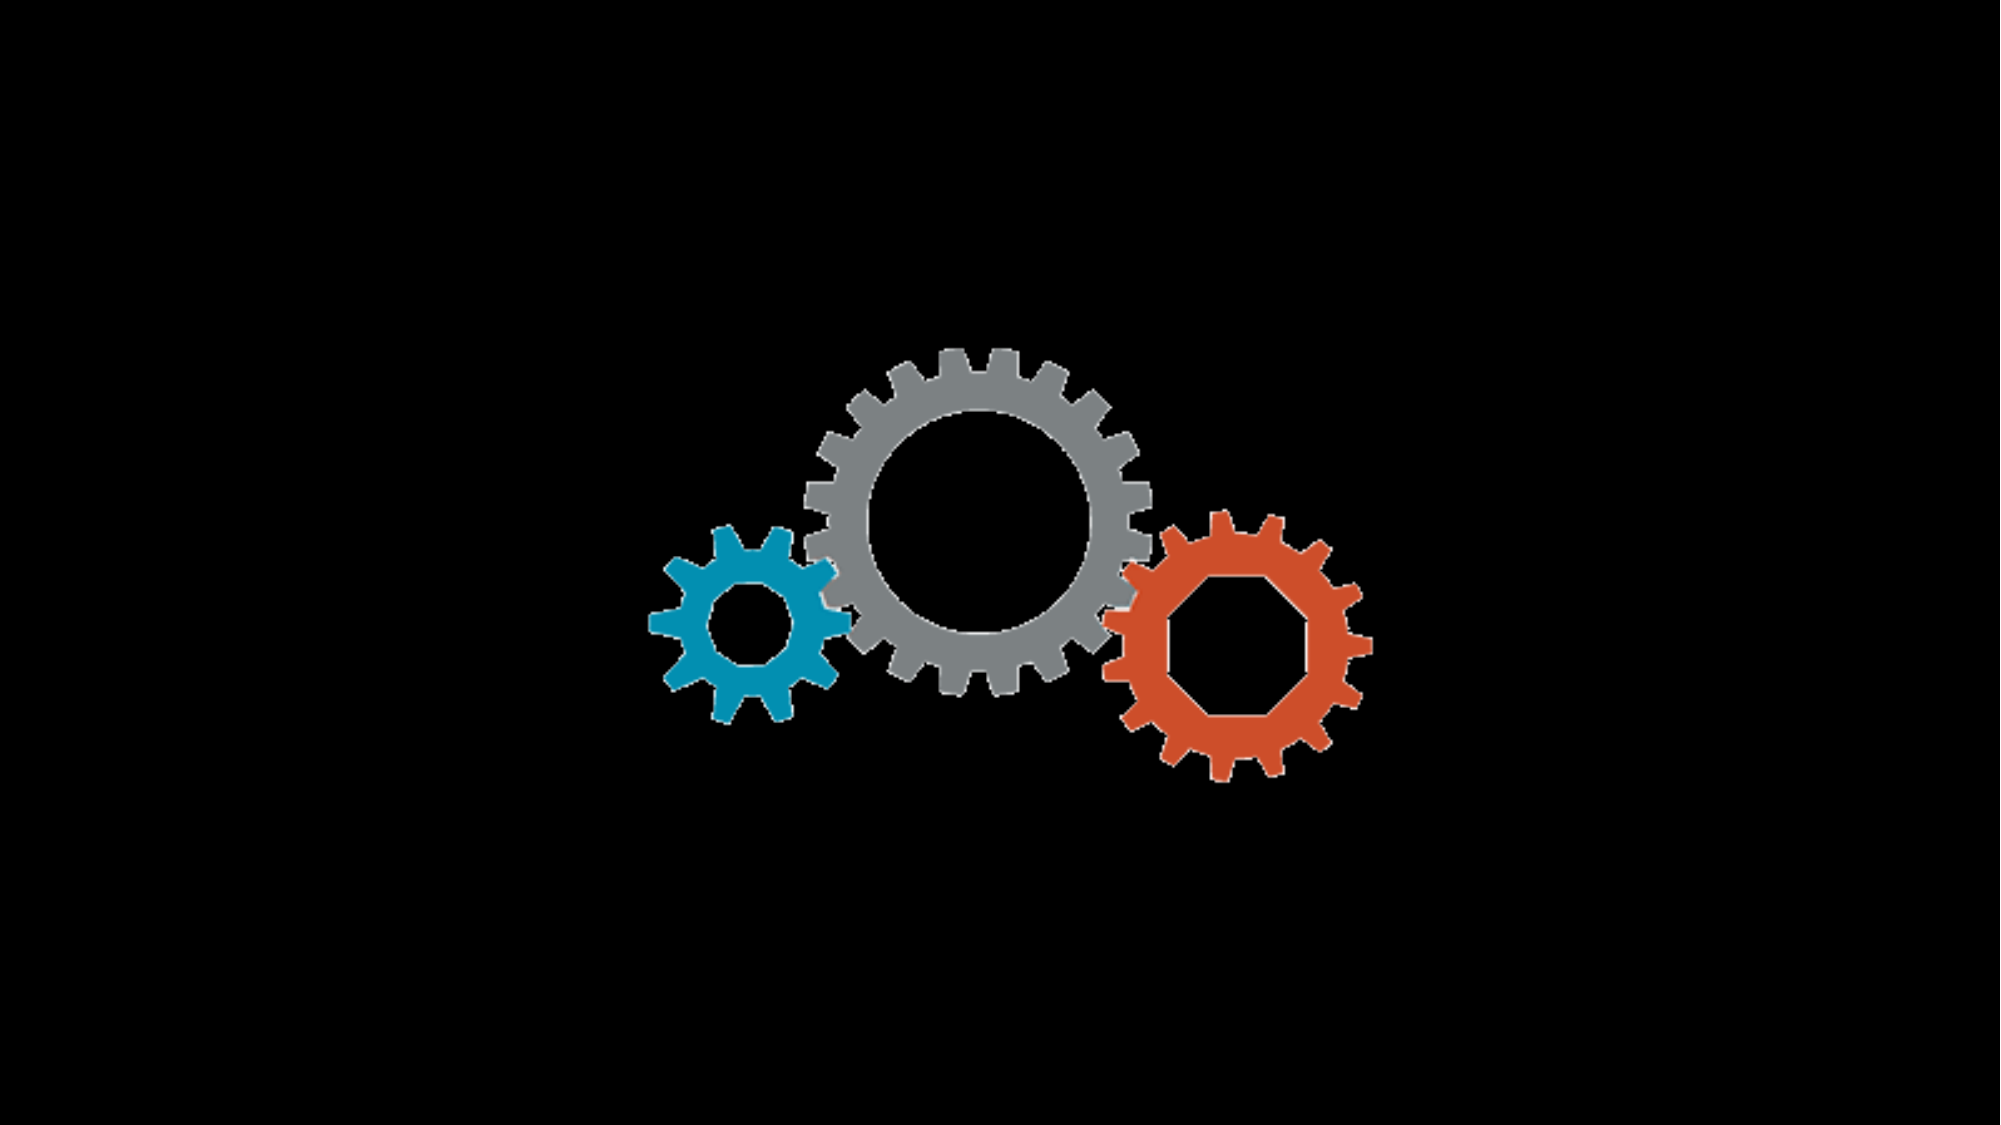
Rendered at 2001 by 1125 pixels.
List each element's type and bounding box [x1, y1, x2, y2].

picture [599, 279, 1401, 846]
